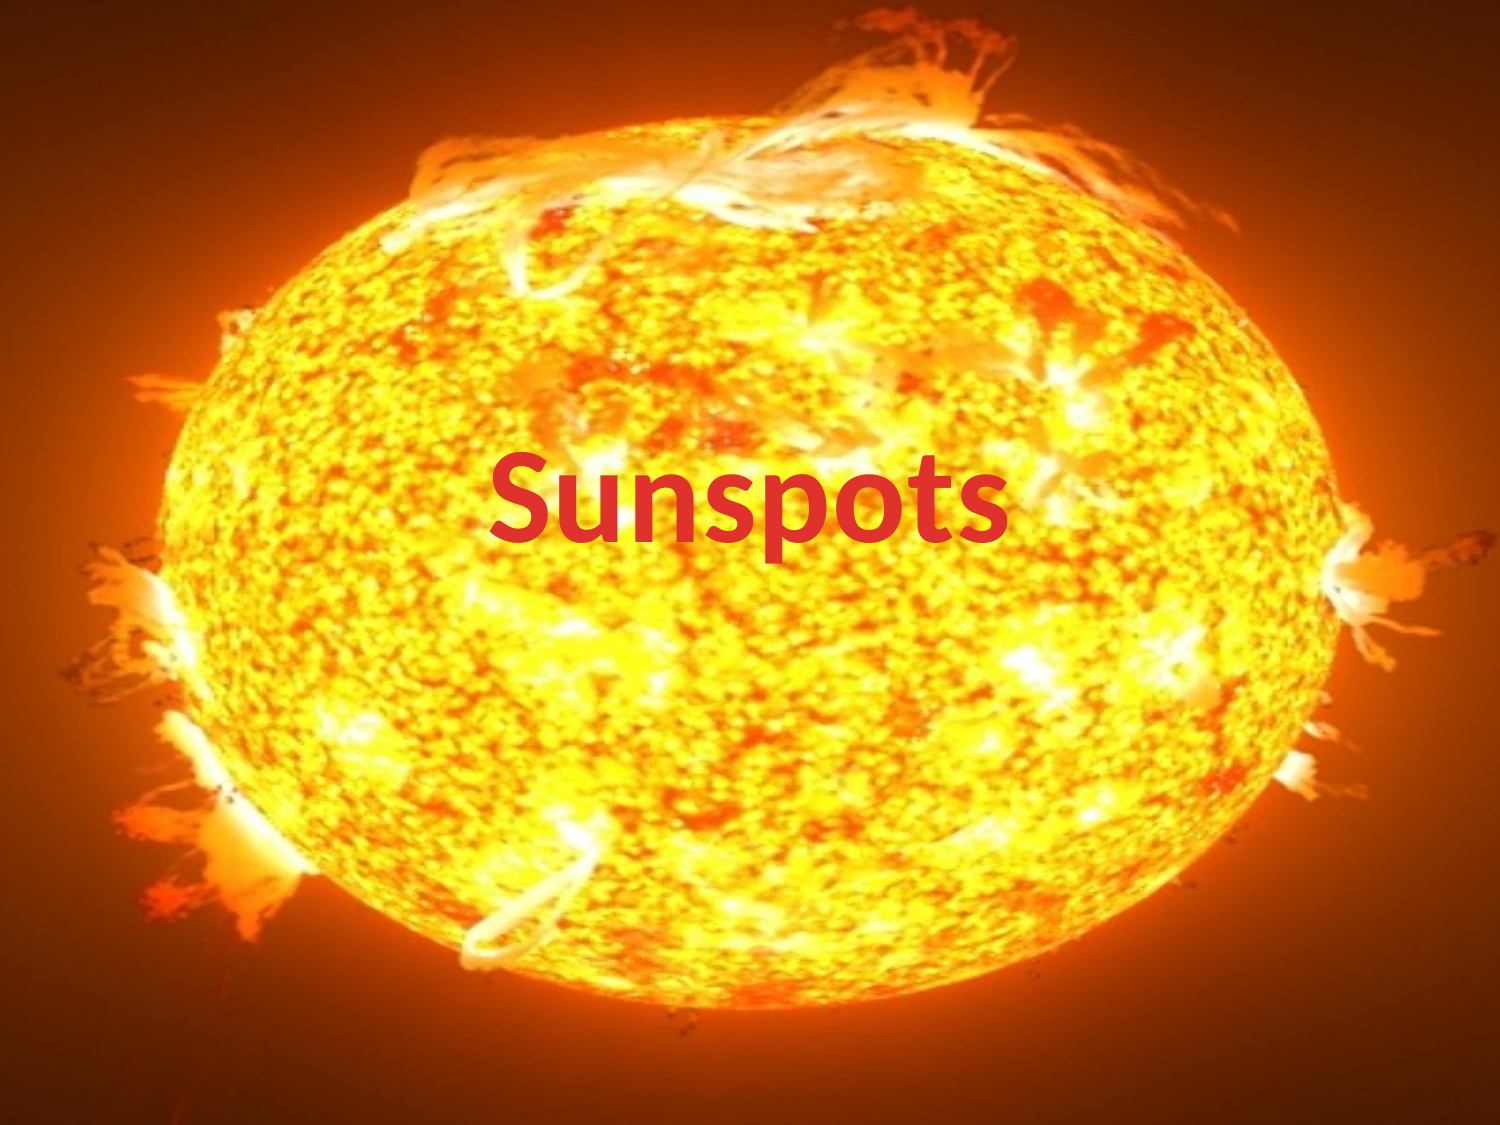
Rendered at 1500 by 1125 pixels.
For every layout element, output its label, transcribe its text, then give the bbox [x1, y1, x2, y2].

text_box Sunspots [471, 397, 1028, 578]
picture [0, 0, 1500, 1125]
